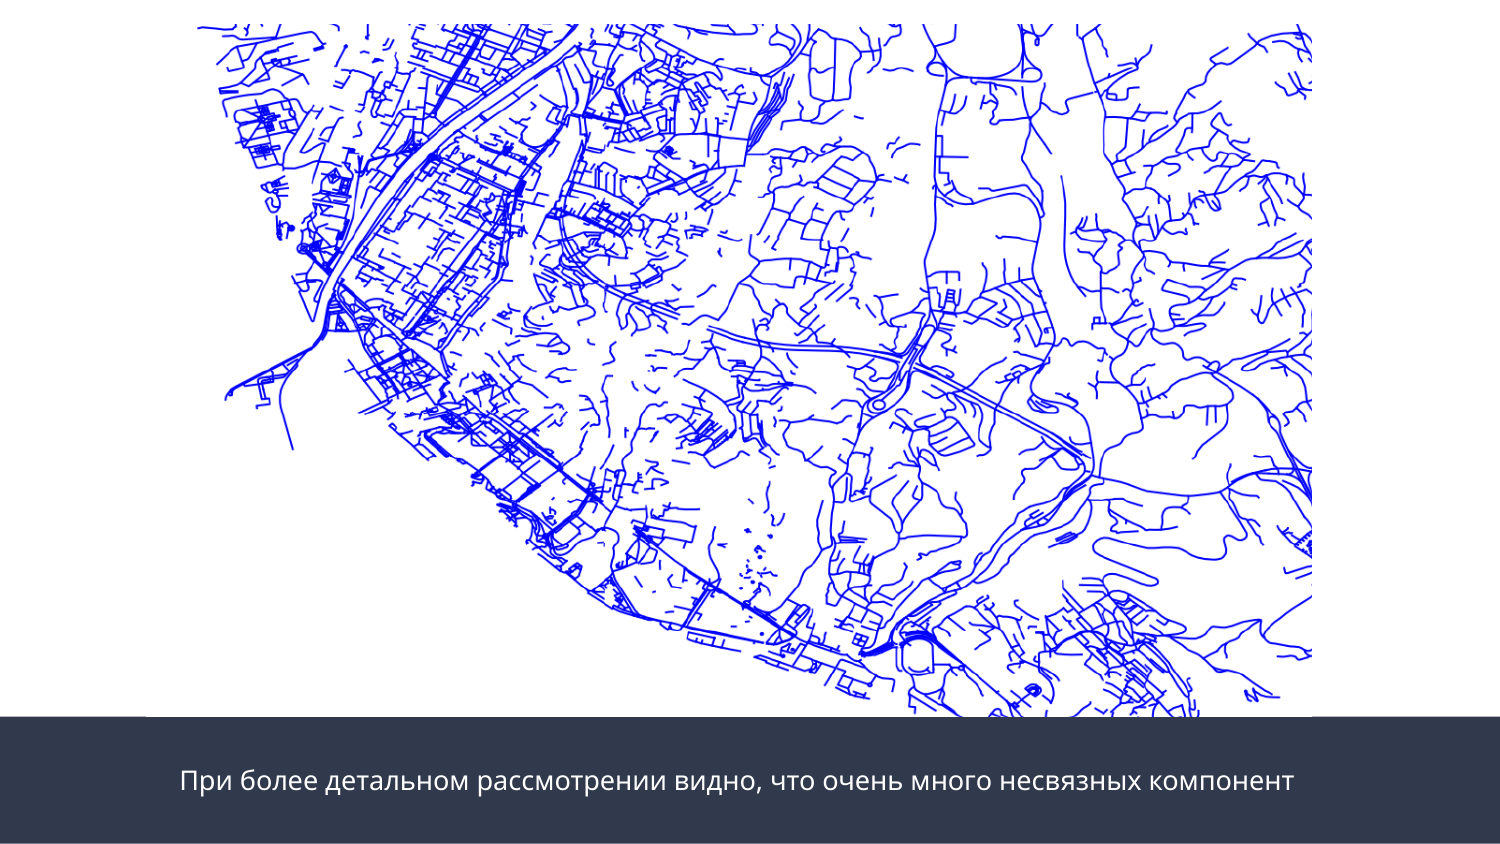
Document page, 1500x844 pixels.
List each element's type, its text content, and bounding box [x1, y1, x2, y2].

list При более детальном рассмотрении видно, что очень много несвязных компонент [38, 741, 1436, 818]
picture [146, 24, 1312, 717]
